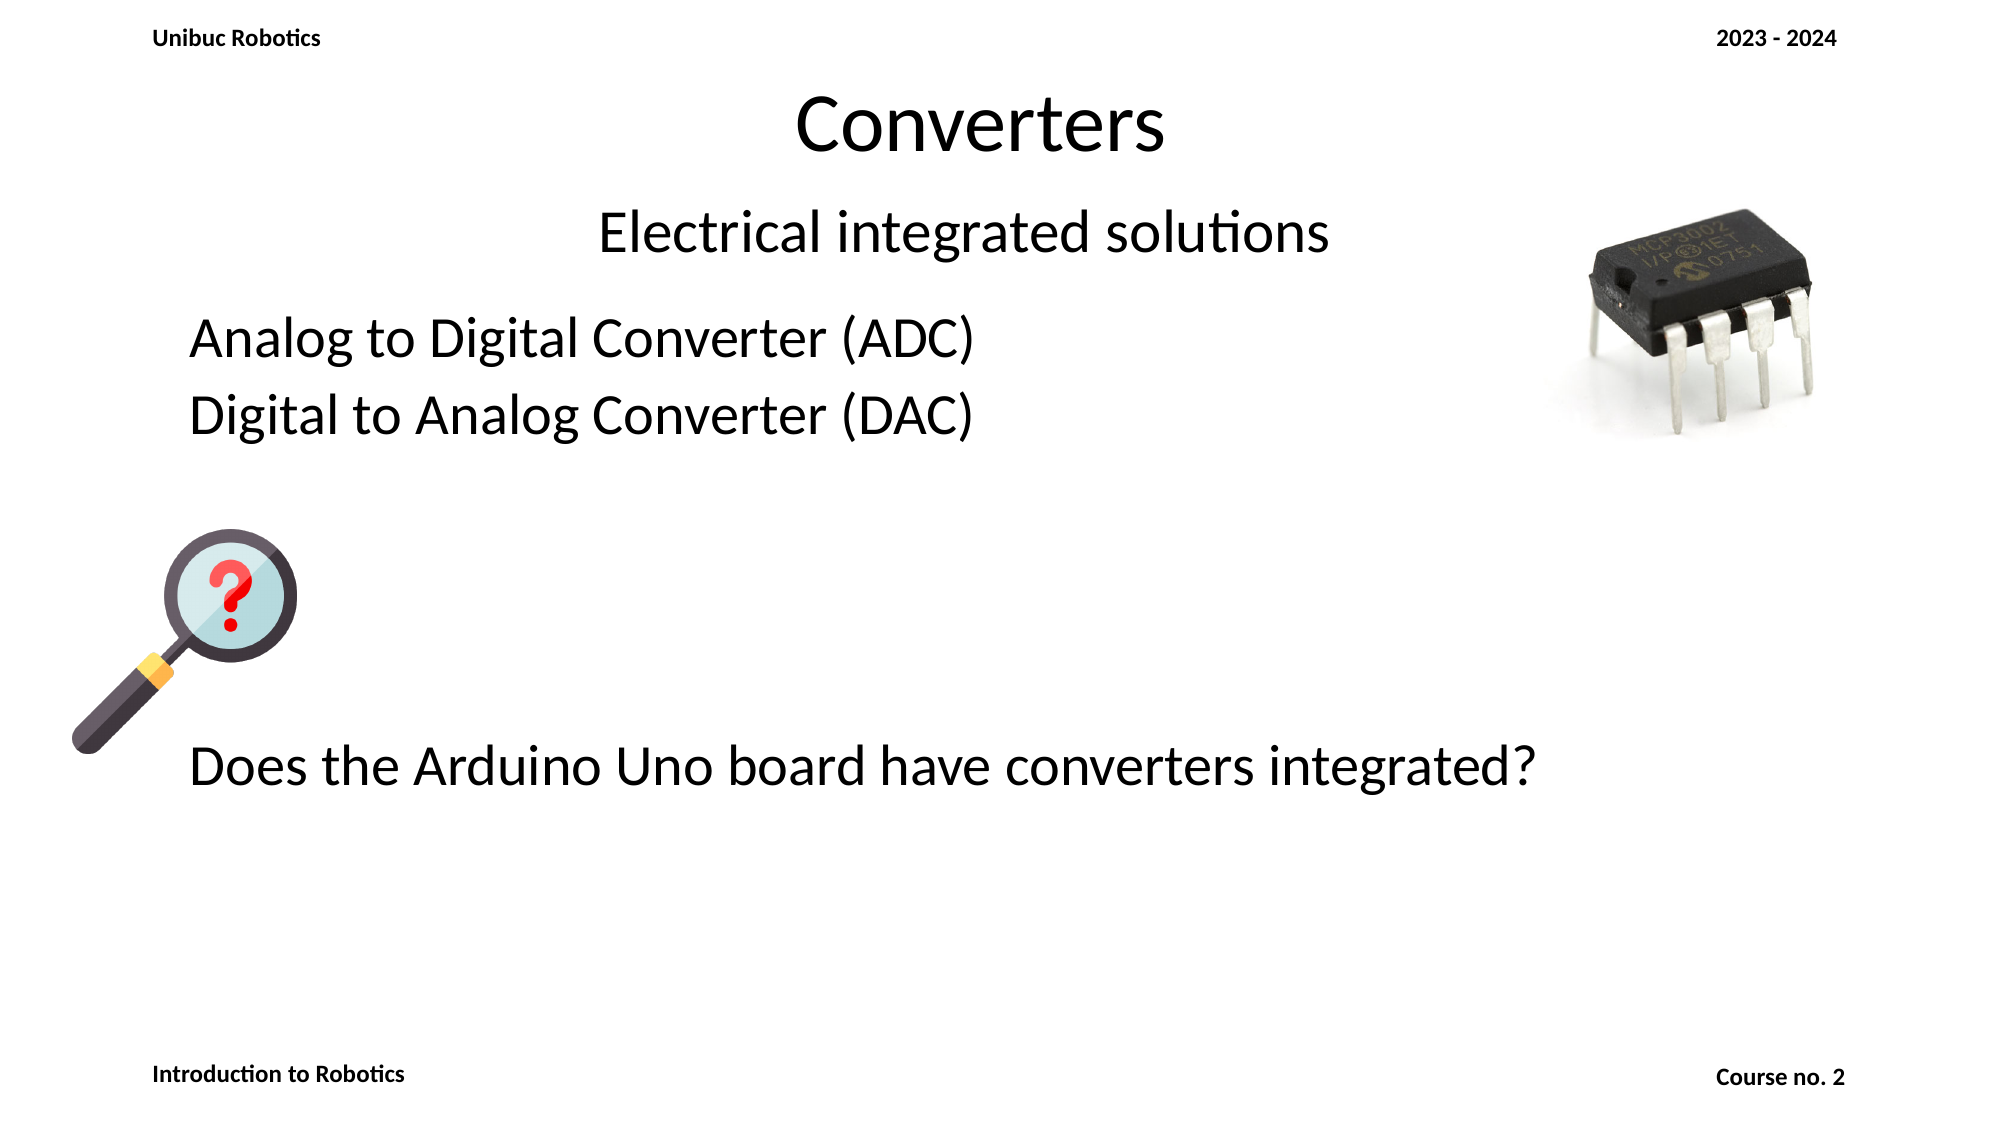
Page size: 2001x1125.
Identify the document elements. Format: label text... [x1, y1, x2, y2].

list Analog to Digital Converter (ADC) Digital to Analog Converter (DAC) [99, 291, 1900, 546]
picture [1524, 142, 1882, 499]
picture [72, 529, 298, 754]
list Does the Arduino Uno board have converters integrated? [99, 719, 1900, 973]
title Converters Electrical integrated solutions [183, 59, 1779, 278]
